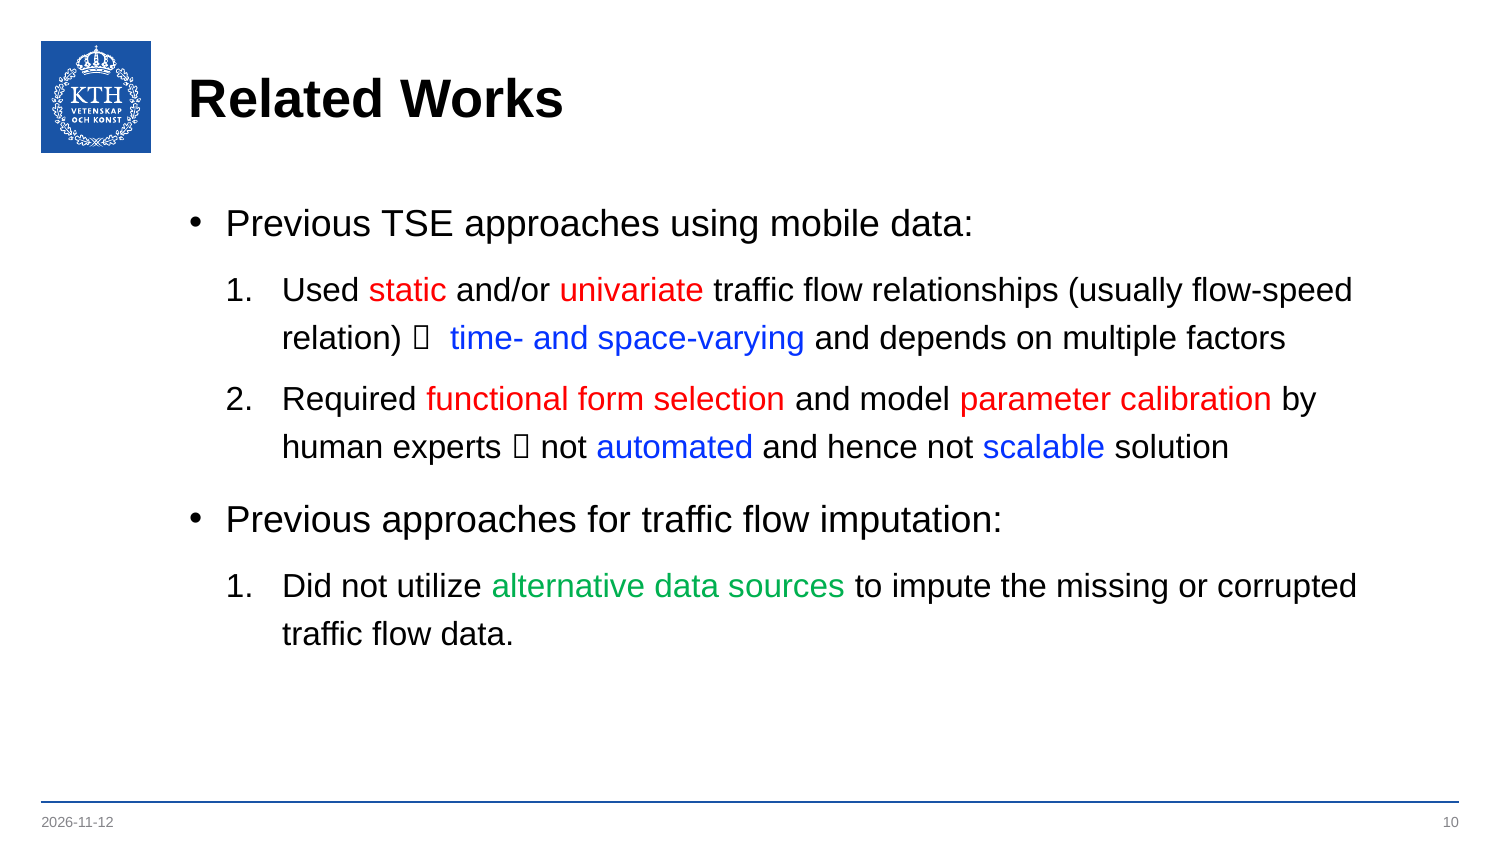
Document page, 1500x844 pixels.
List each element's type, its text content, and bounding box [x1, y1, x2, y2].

title Related Works [173, 41, 1413, 152]
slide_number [41, 811, 379, 832]
slide_number 10 [1121, 811, 1459, 832]
list Previous TSE approaches using mobile data: Used static and/or univariate traffic flow relationships (usually flow-speed relation)  time- and space-varying and depends on multiple factors Required functional form selection and model parameter calibration by human experts  not automated and hence not scalable solution Previous approaches for traffic flow imputation: Did not utilize alternative data sources to impute the missing or corrupted traffic flow data. [174, 182, 1415, 775]
